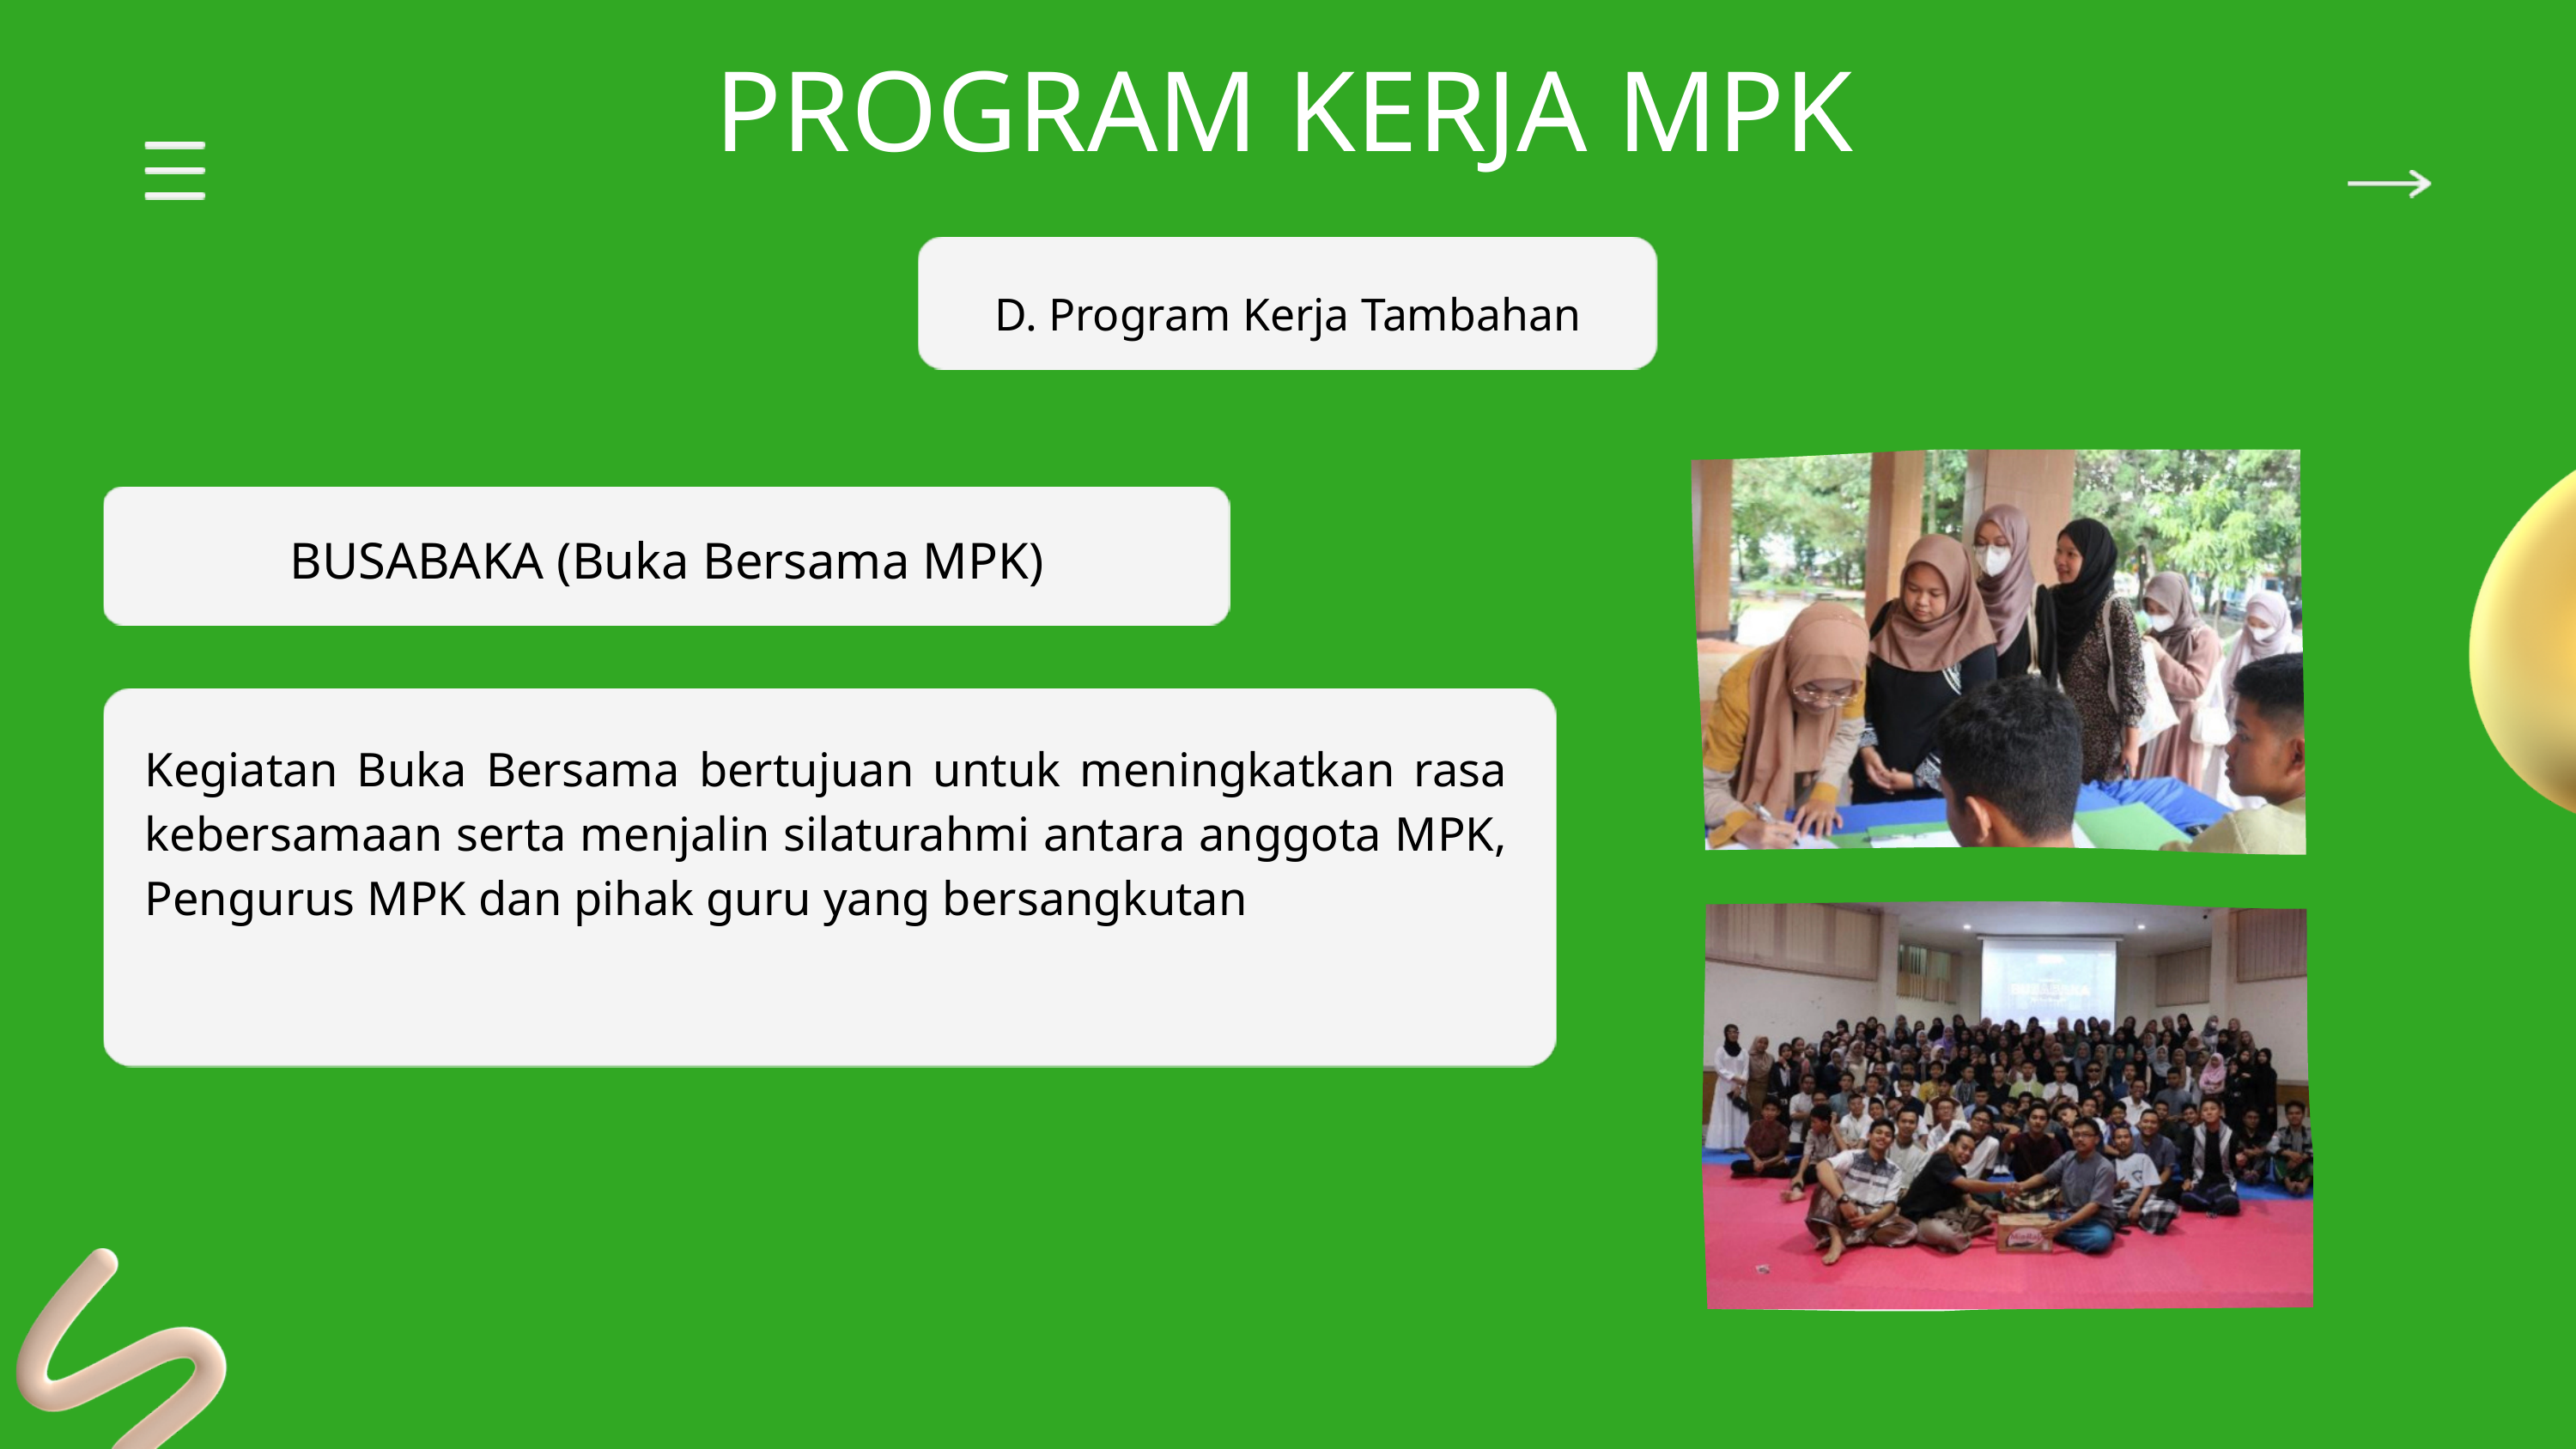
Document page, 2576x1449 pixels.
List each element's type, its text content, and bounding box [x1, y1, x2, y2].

text_box [918, 341, 1658, 370]
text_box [1701, 900, 2313, 1312]
text_box [103, 688, 1557, 1068]
text_box [144, 142, 206, 149]
text_box [15, 1248, 380, 1449]
text_box BUSABAKA (Buka Bersama MPK) [223, 518, 1111, 589]
text_box [144, 192, 206, 200]
text_box Kegiatan Buka Bersama bertujuan untuk meningkatkan rasa kebersamaan serta menjalin silaturahmi antara anggota MPK, Pengurus MPK dan pihak guru yang bersangkutan [144, 731, 1510, 925]
text_box PROGRAM KERJA MPK D. Program Kerja Tambahan [714, 118, 1862, 341]
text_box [1691, 449, 2307, 855]
text_box [2348, 170, 2432, 198]
text_box [103, 487, 1230, 626]
text_box [2469, 427, 2576, 829]
text_box [144, 167, 206, 175]
